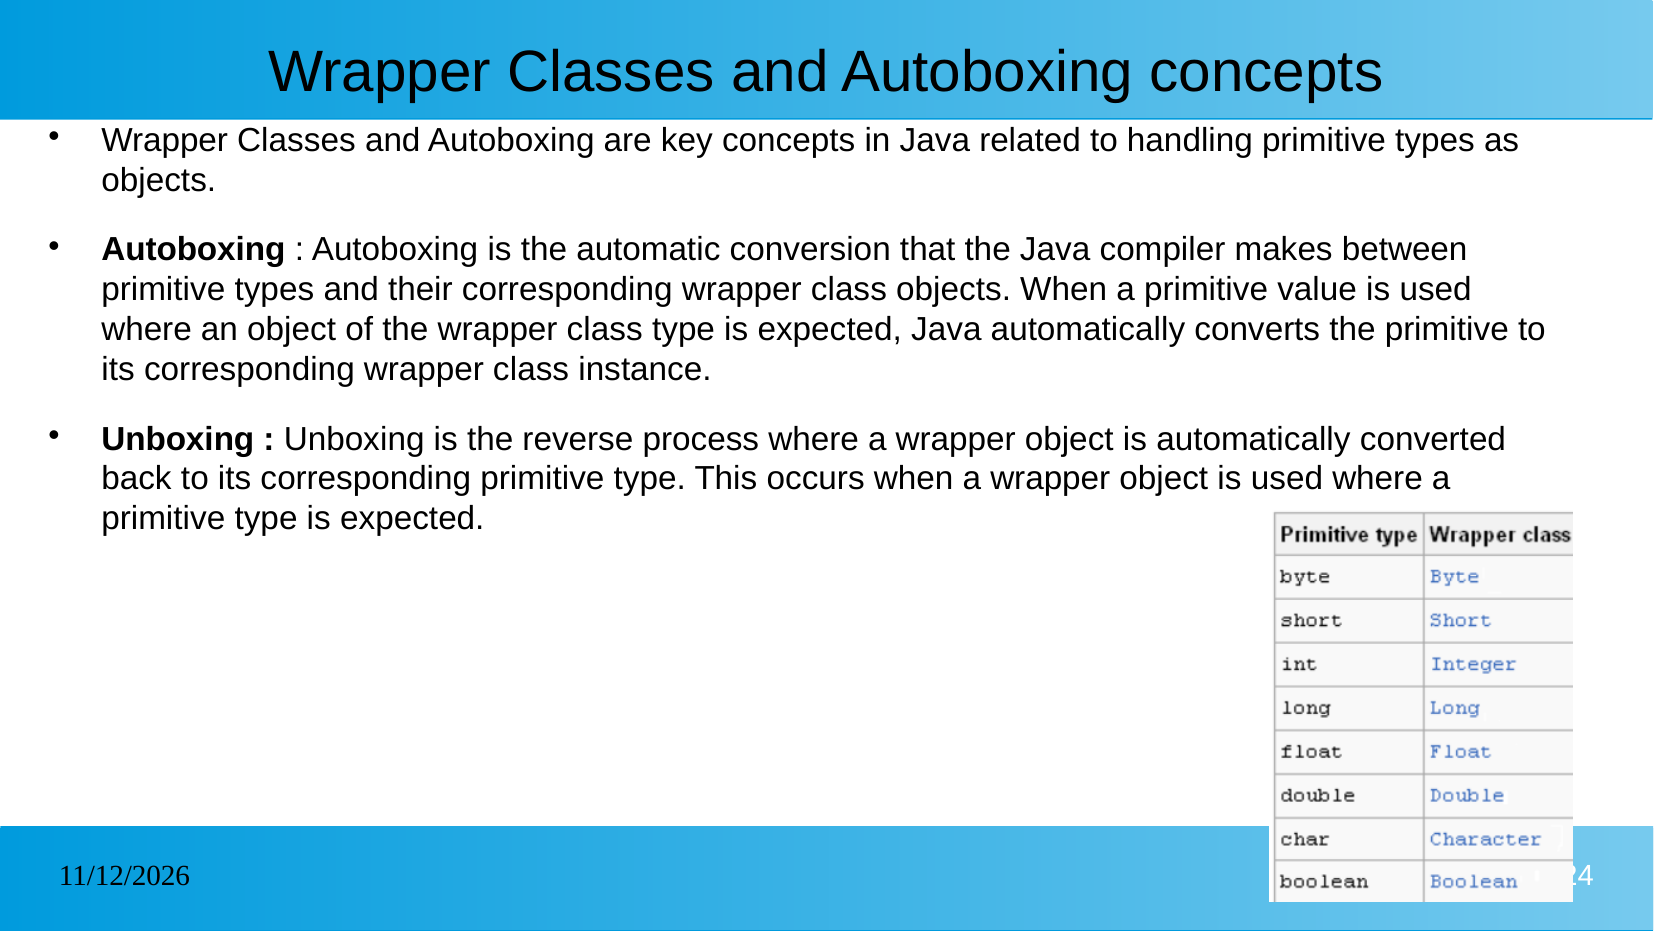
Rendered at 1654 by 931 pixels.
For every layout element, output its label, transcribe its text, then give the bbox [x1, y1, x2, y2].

picture [1269, 501, 1573, 903]
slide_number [59, 856, 443, 915]
title Wrapper Classes and Autoboxing concepts [59, 29, 1595, 108]
slide_number 124 [1210, 856, 1595, 915]
list Wrapper Classes and Autoboxing are key concepts in Java related to handling primitive types as objects. Autoboxing : Autoboxing is the automatic conversion that the Java compiler makes between primitive types and their corresponding wrapper class objects. When a primitive value is used where an object of the wrapper class type is expected, Java automatically converts the primitive to its corresponding wrapper class instance. Unboxing : Unboxing is the reverse process where a wrapper object is automatically converted back to its corresponding primitive type. This occurs when a wrapper object is used where a primitive type is expected. [30, 118, 1566, 841]
